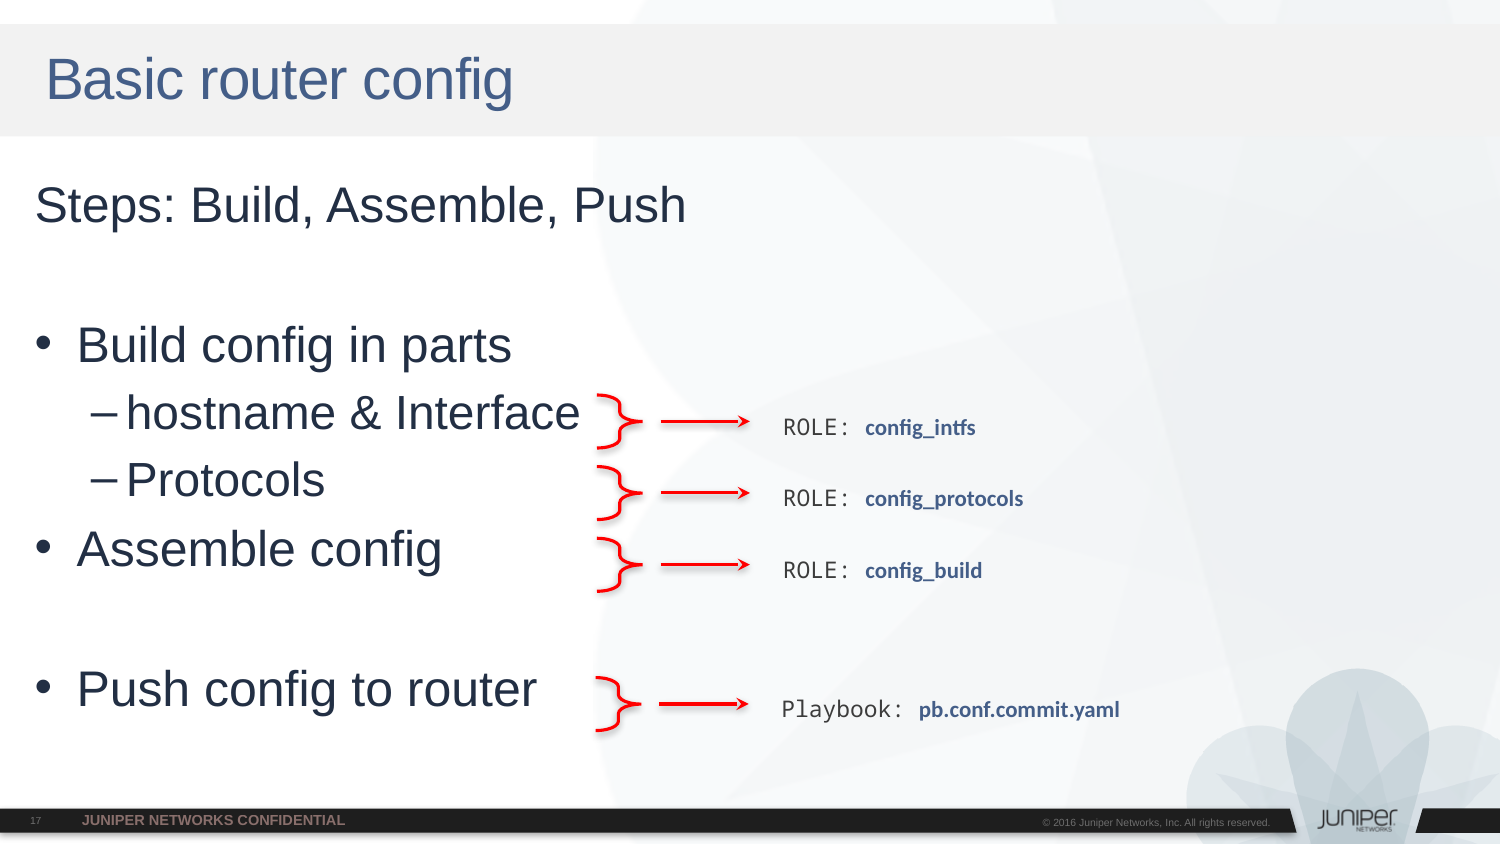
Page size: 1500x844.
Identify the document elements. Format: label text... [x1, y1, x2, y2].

text_box [596, 536, 643, 594]
text_box ROLE: config_intfs [768, 405, 1006, 448]
text_box ROLE: config_protocols [768, 476, 1048, 519]
text_box [595, 675, 642, 733]
text_box Playbook: pb.conf.commit.yaml [766, 687, 1144, 730]
picture [1309, 804, 1406, 837]
text_box [596, 392, 643, 451]
text_box Steps: Build, Assemble, Push Build config in parts hostname & Interface Protocols Assemble config Push config to router [19, 164, 840, 696]
text_box ROLE: config_build [768, 548, 1048, 591]
text_box [596, 464, 643, 522]
title Basic router config [0, 24, 1500, 137]
